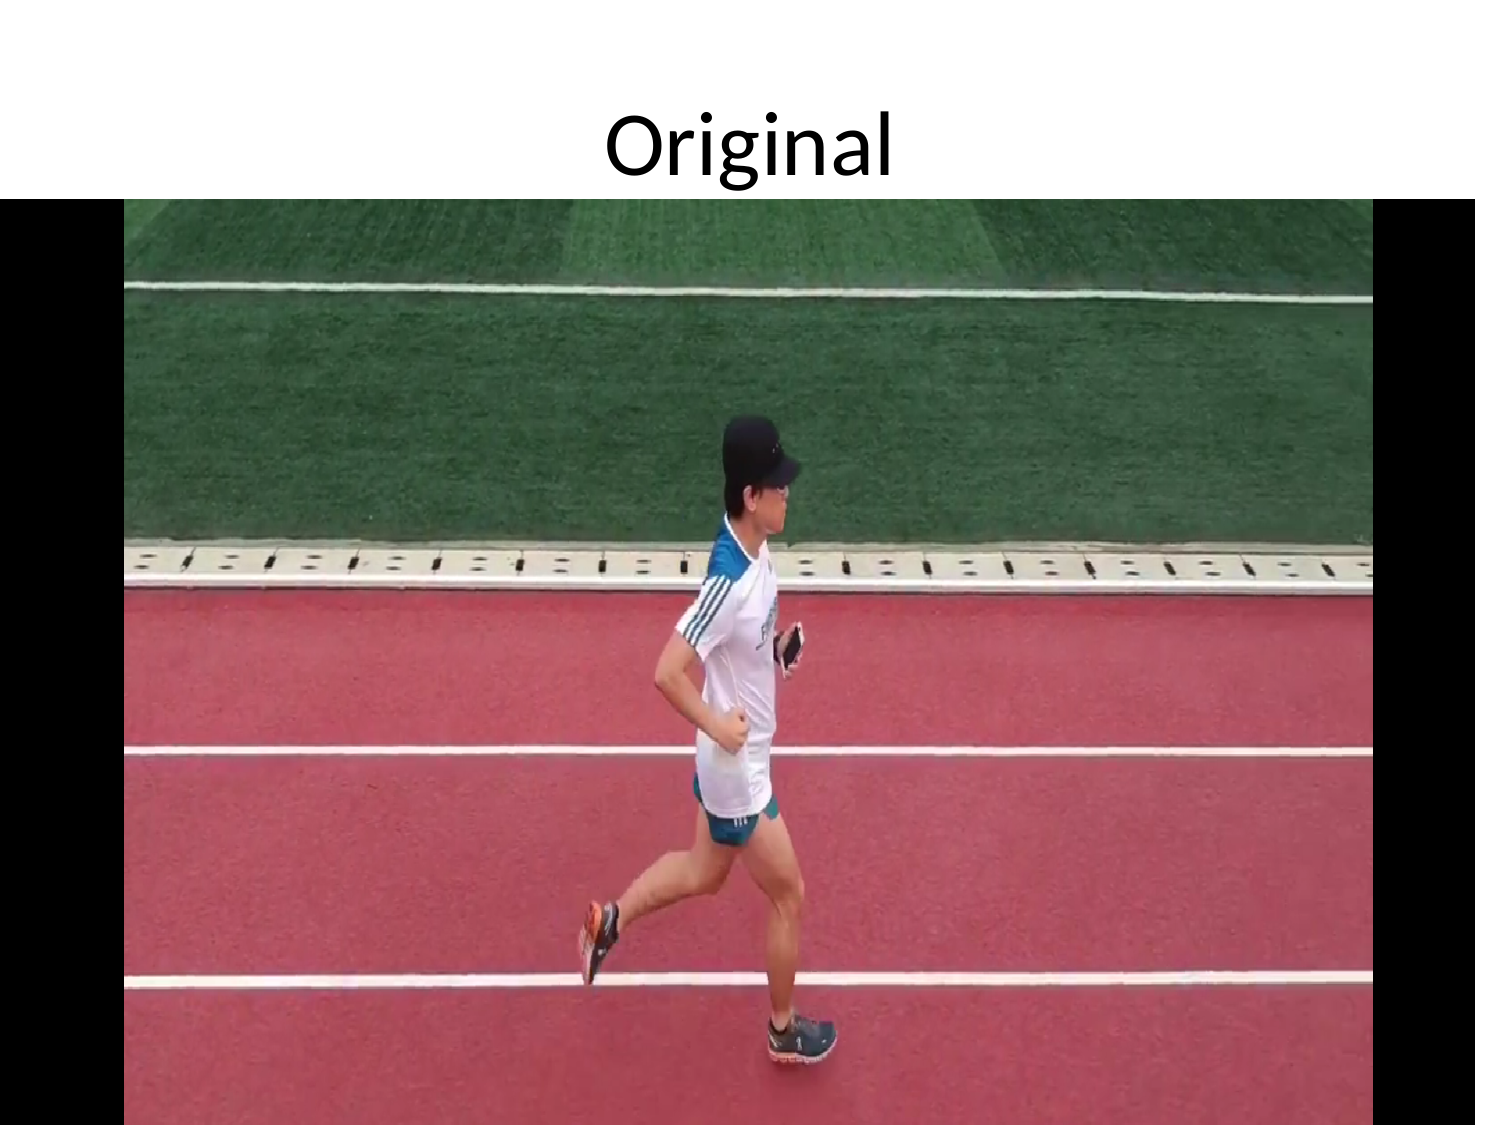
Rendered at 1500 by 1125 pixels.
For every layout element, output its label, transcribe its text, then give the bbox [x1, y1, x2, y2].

title Original [75, 45, 1425, 198]
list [0, 199, 1476, 1125]
